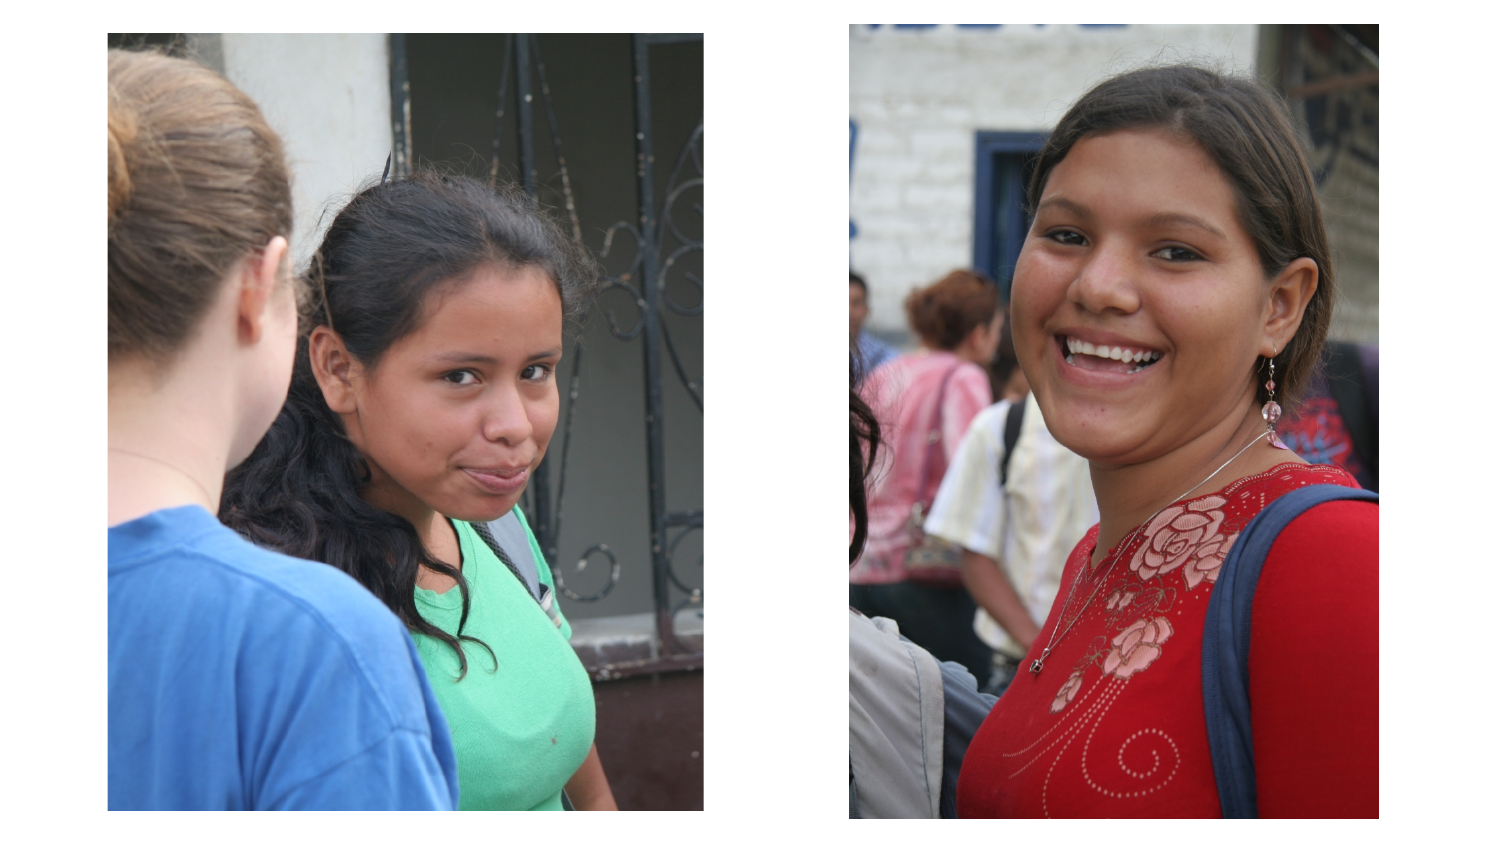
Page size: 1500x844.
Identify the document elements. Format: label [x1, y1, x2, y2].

picture [107, 33, 704, 811]
picture [849, 24, 1379, 819]
